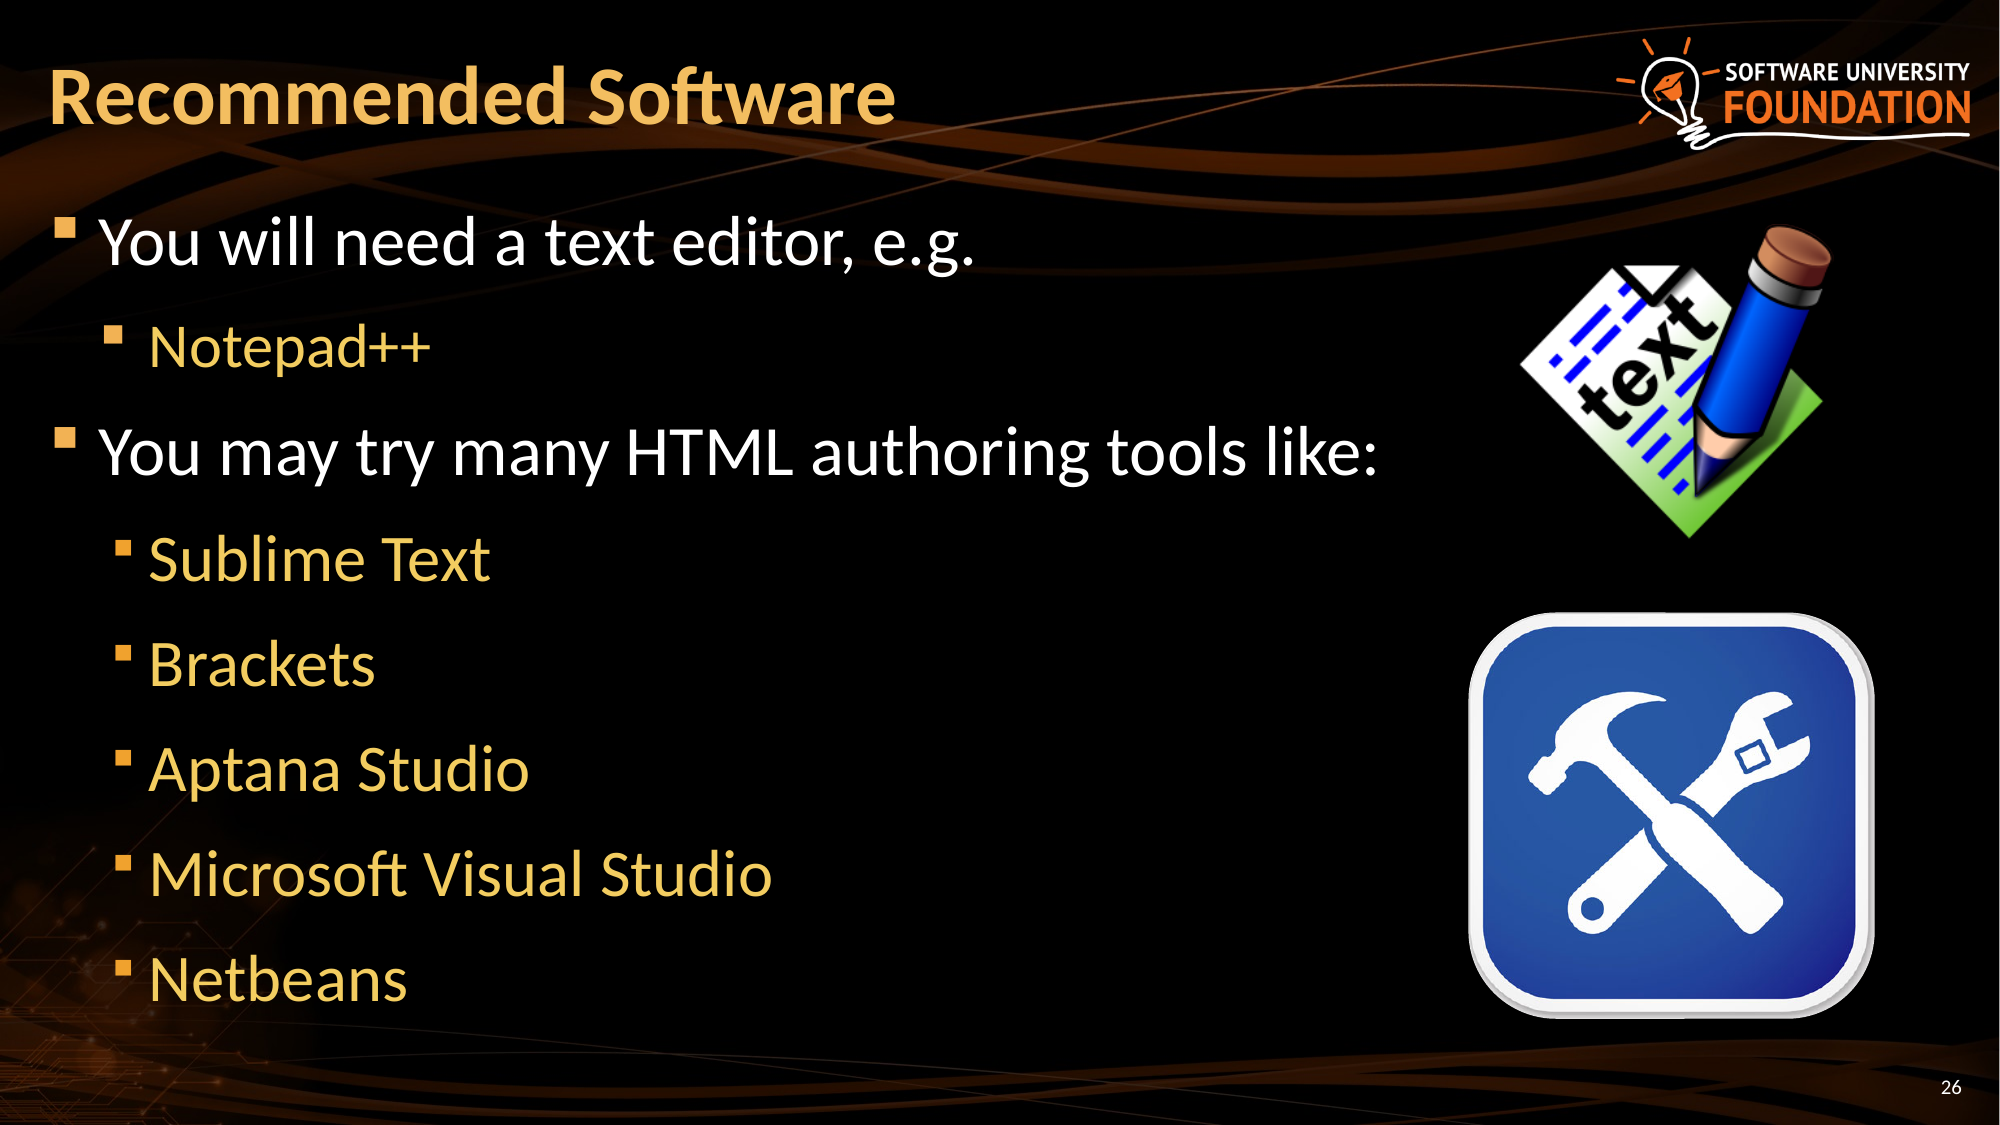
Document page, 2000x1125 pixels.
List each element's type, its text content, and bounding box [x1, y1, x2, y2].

title Recommended Software [30, 6, 1602, 189]
picture [0, 0, 2000, 1125]
list You will need a text editor, e.g. Notepad++ You may try many HTML authoring tools like: Sublime Text Brackets Aptana Studio Microsoft Visual Studio Netbeans [31, 188, 1968, 1103]
